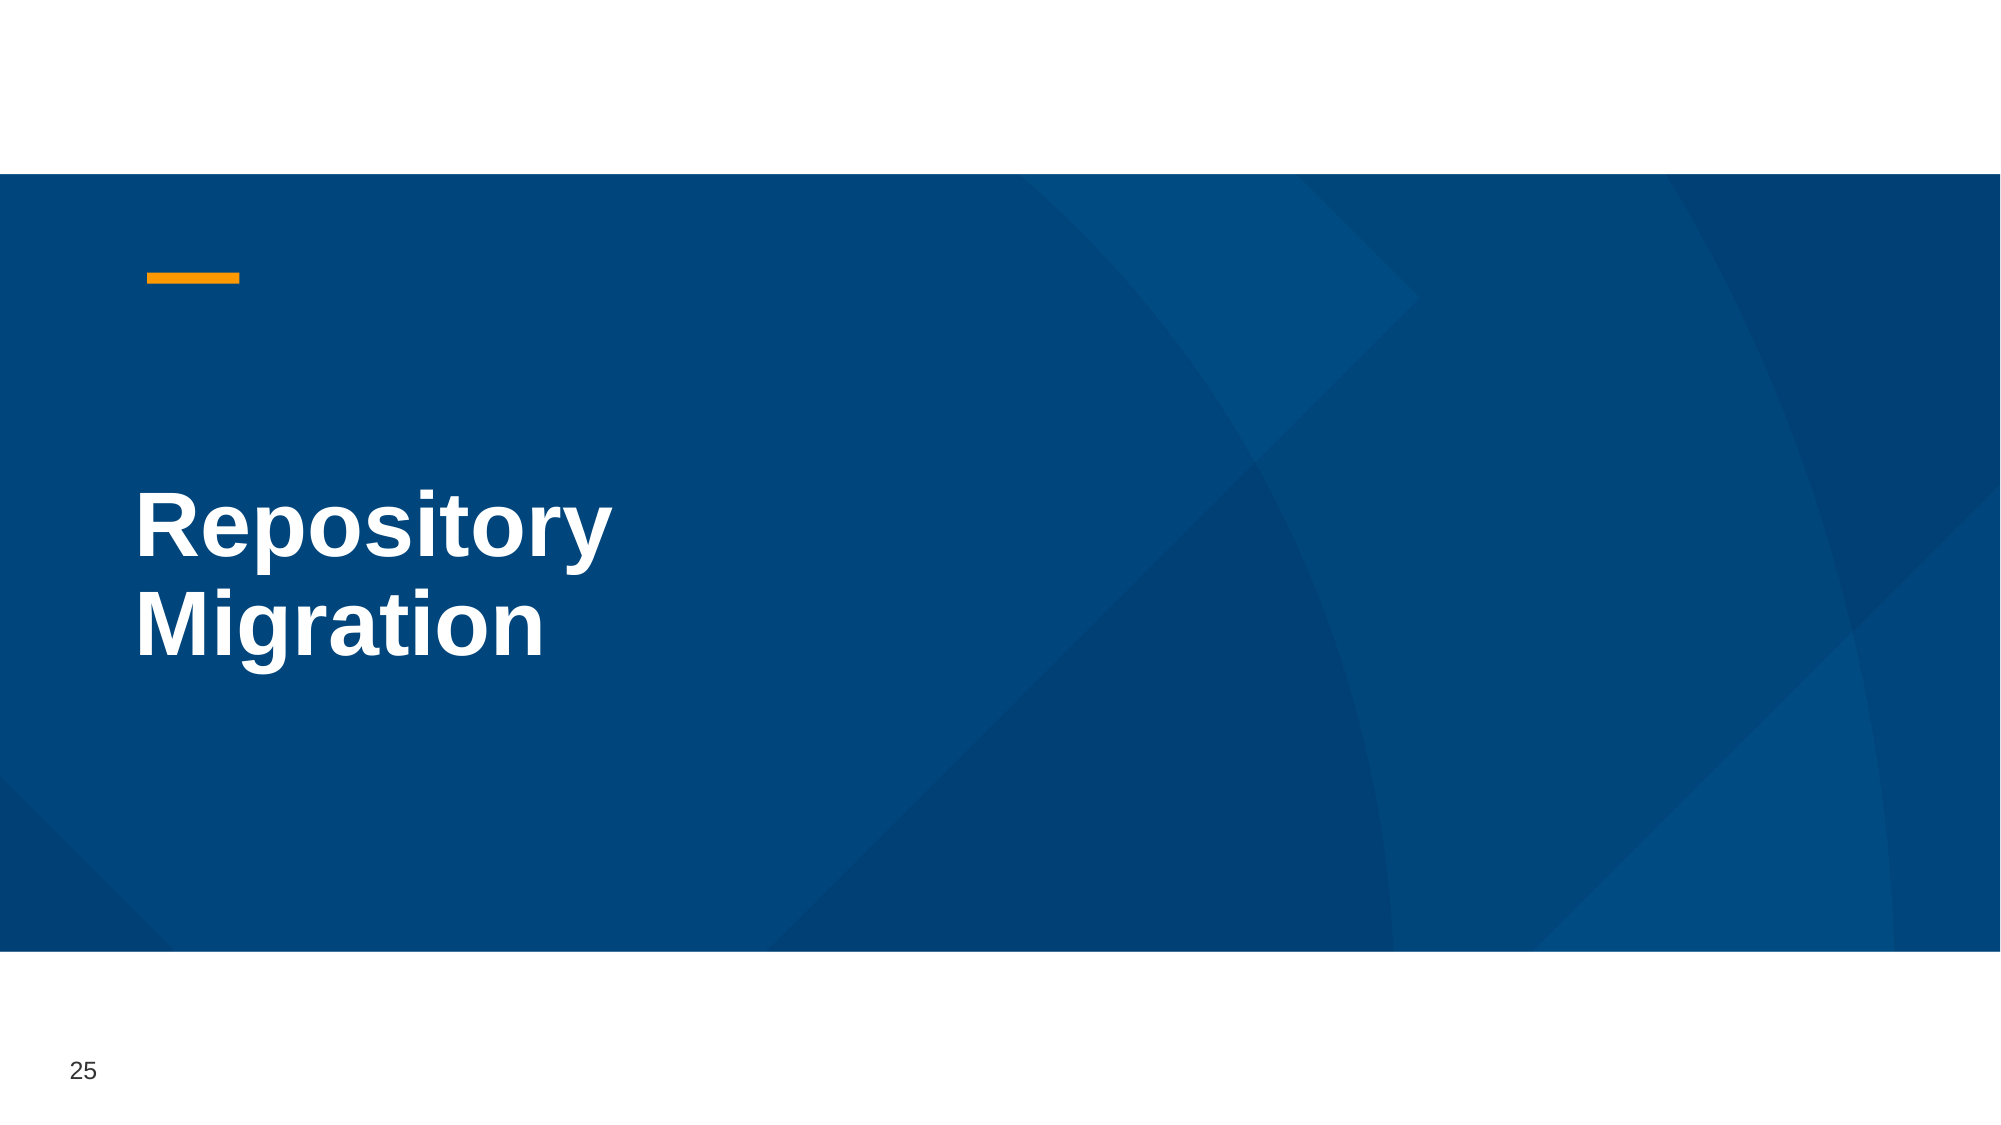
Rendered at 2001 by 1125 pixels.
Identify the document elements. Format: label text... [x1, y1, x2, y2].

slide_number 25 [0, 1039, 113, 1100]
title Repository Migration [119, 469, 775, 883]
picture [0, 0, 2001, 1125]
